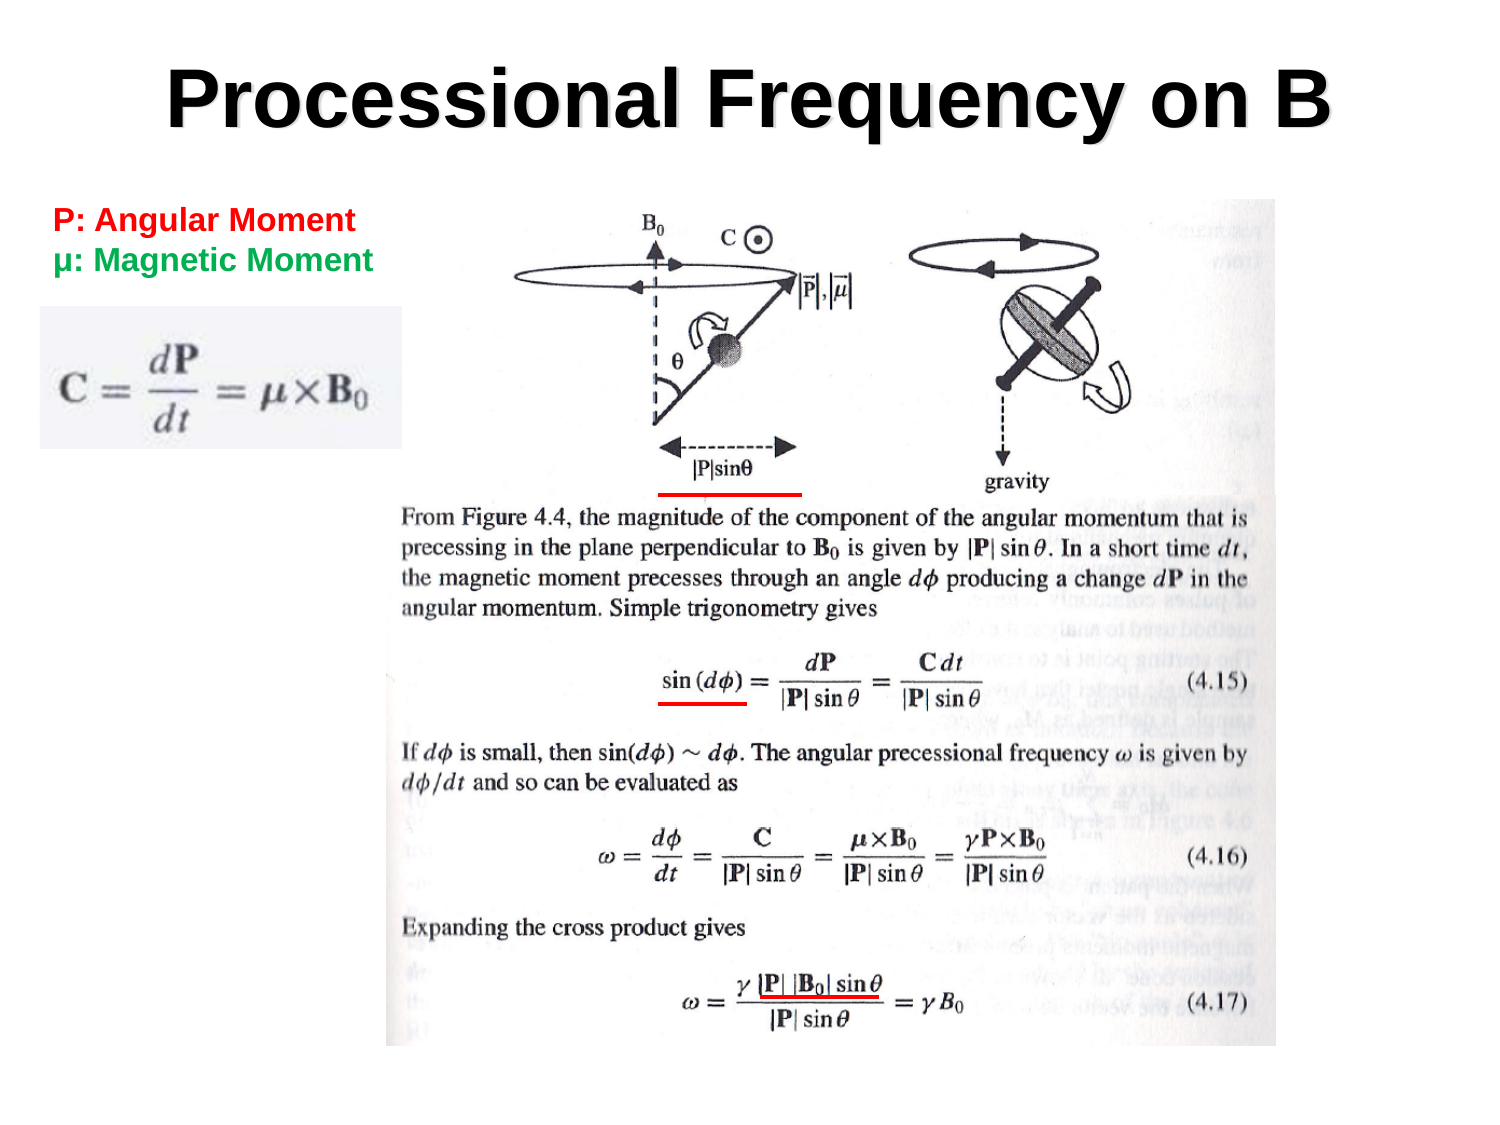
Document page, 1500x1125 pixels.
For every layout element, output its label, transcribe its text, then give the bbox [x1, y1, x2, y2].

title Processional Frequency on B [24, 24, 1476, 163]
text_box P: Angular Moment μ: Magnetic Moment [37, 190, 413, 286]
picture [37, 199, 1276, 1046]
